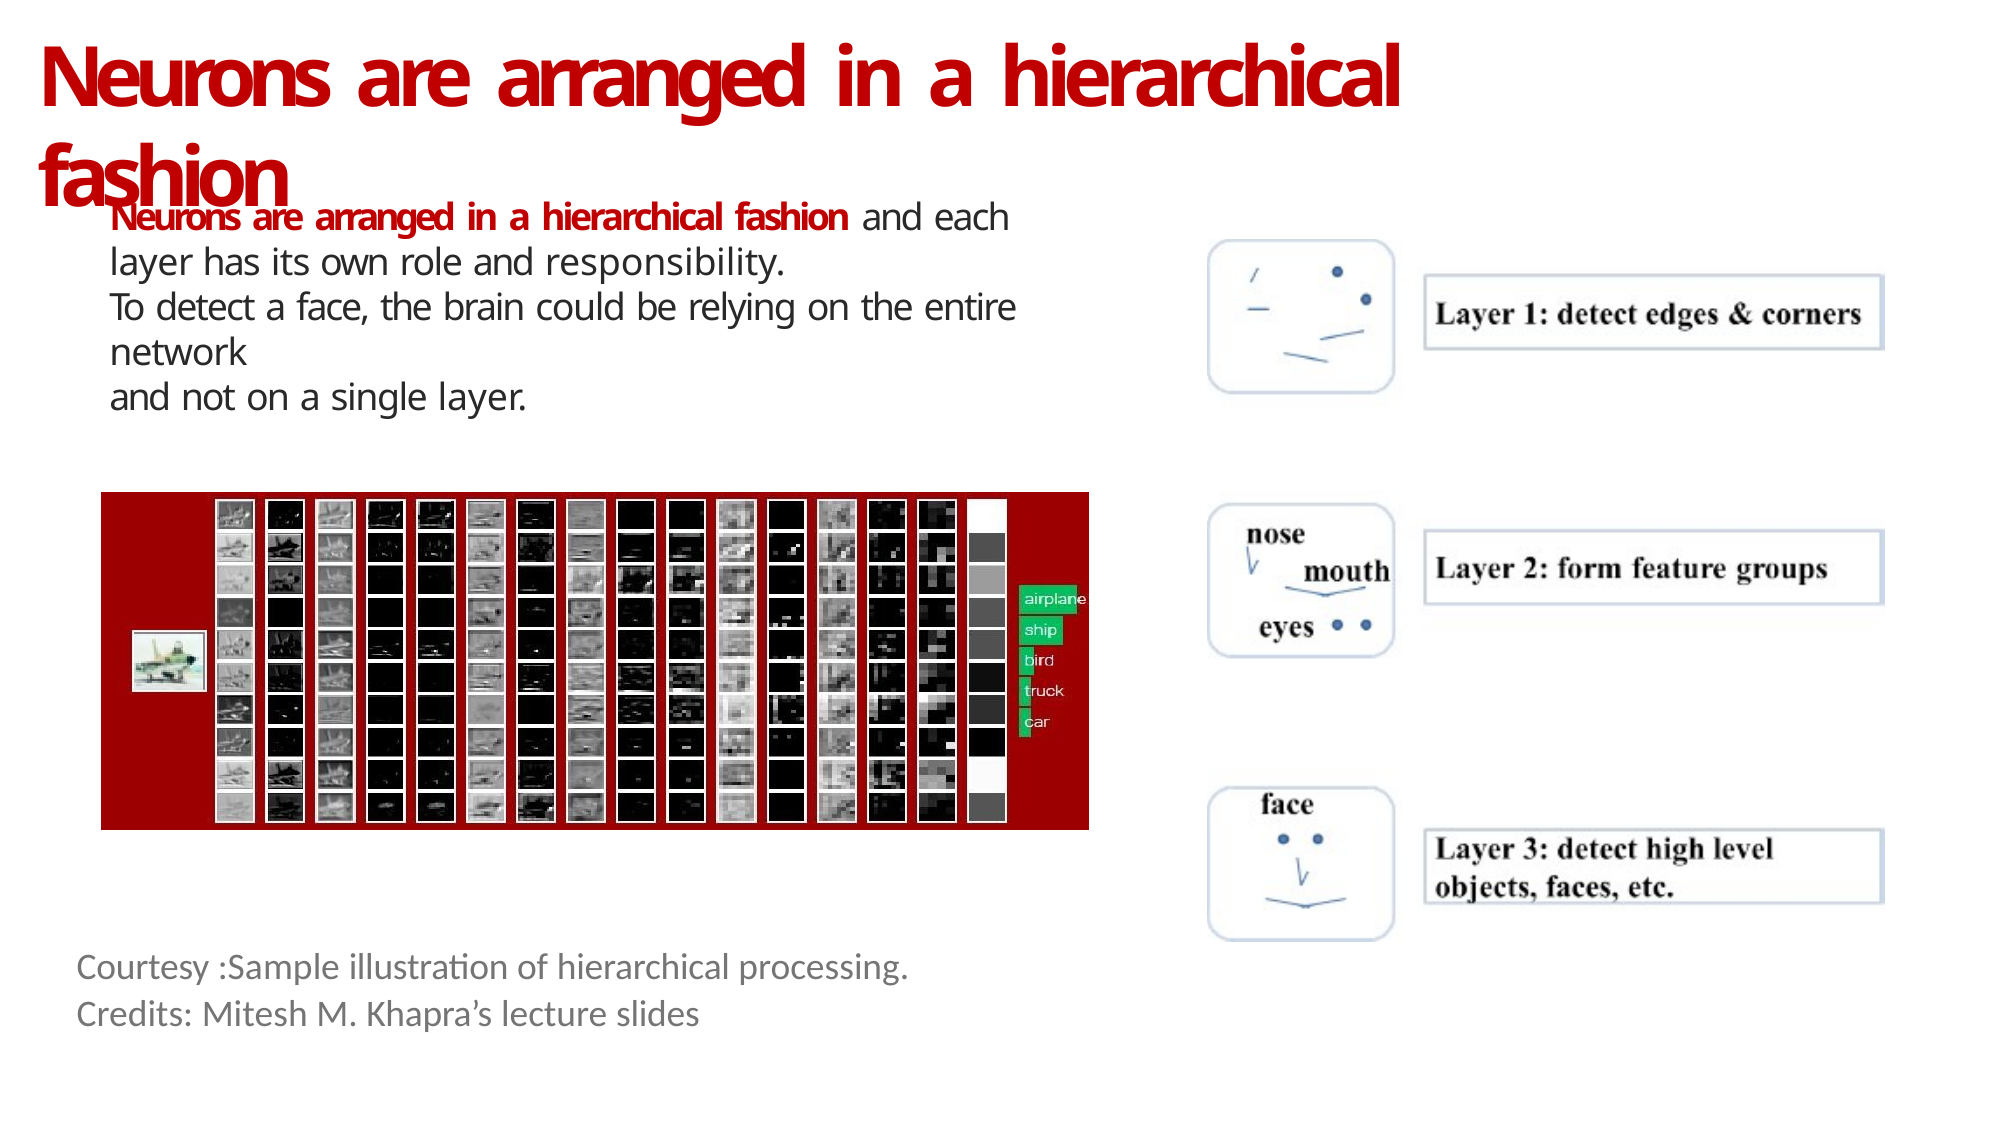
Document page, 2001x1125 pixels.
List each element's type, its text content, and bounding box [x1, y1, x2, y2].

picture [100, 492, 1090, 830]
picture [1207, 239, 1886, 942]
title Neurons are arranged in a hierarchical fashion [35, 21, 1622, 224]
text_box Courtesy :Sample illustration of hierarchical processing. Credits: Mitesh M. Khapra’s lecture slides [74, 940, 1090, 1035]
text_box Neurons are arranged in a hierarchical fashion and each layer has its own role and responsibility. To detect a face, the brain could be relying on the entire network and not on a single layer. [107, 190, 1075, 418]
